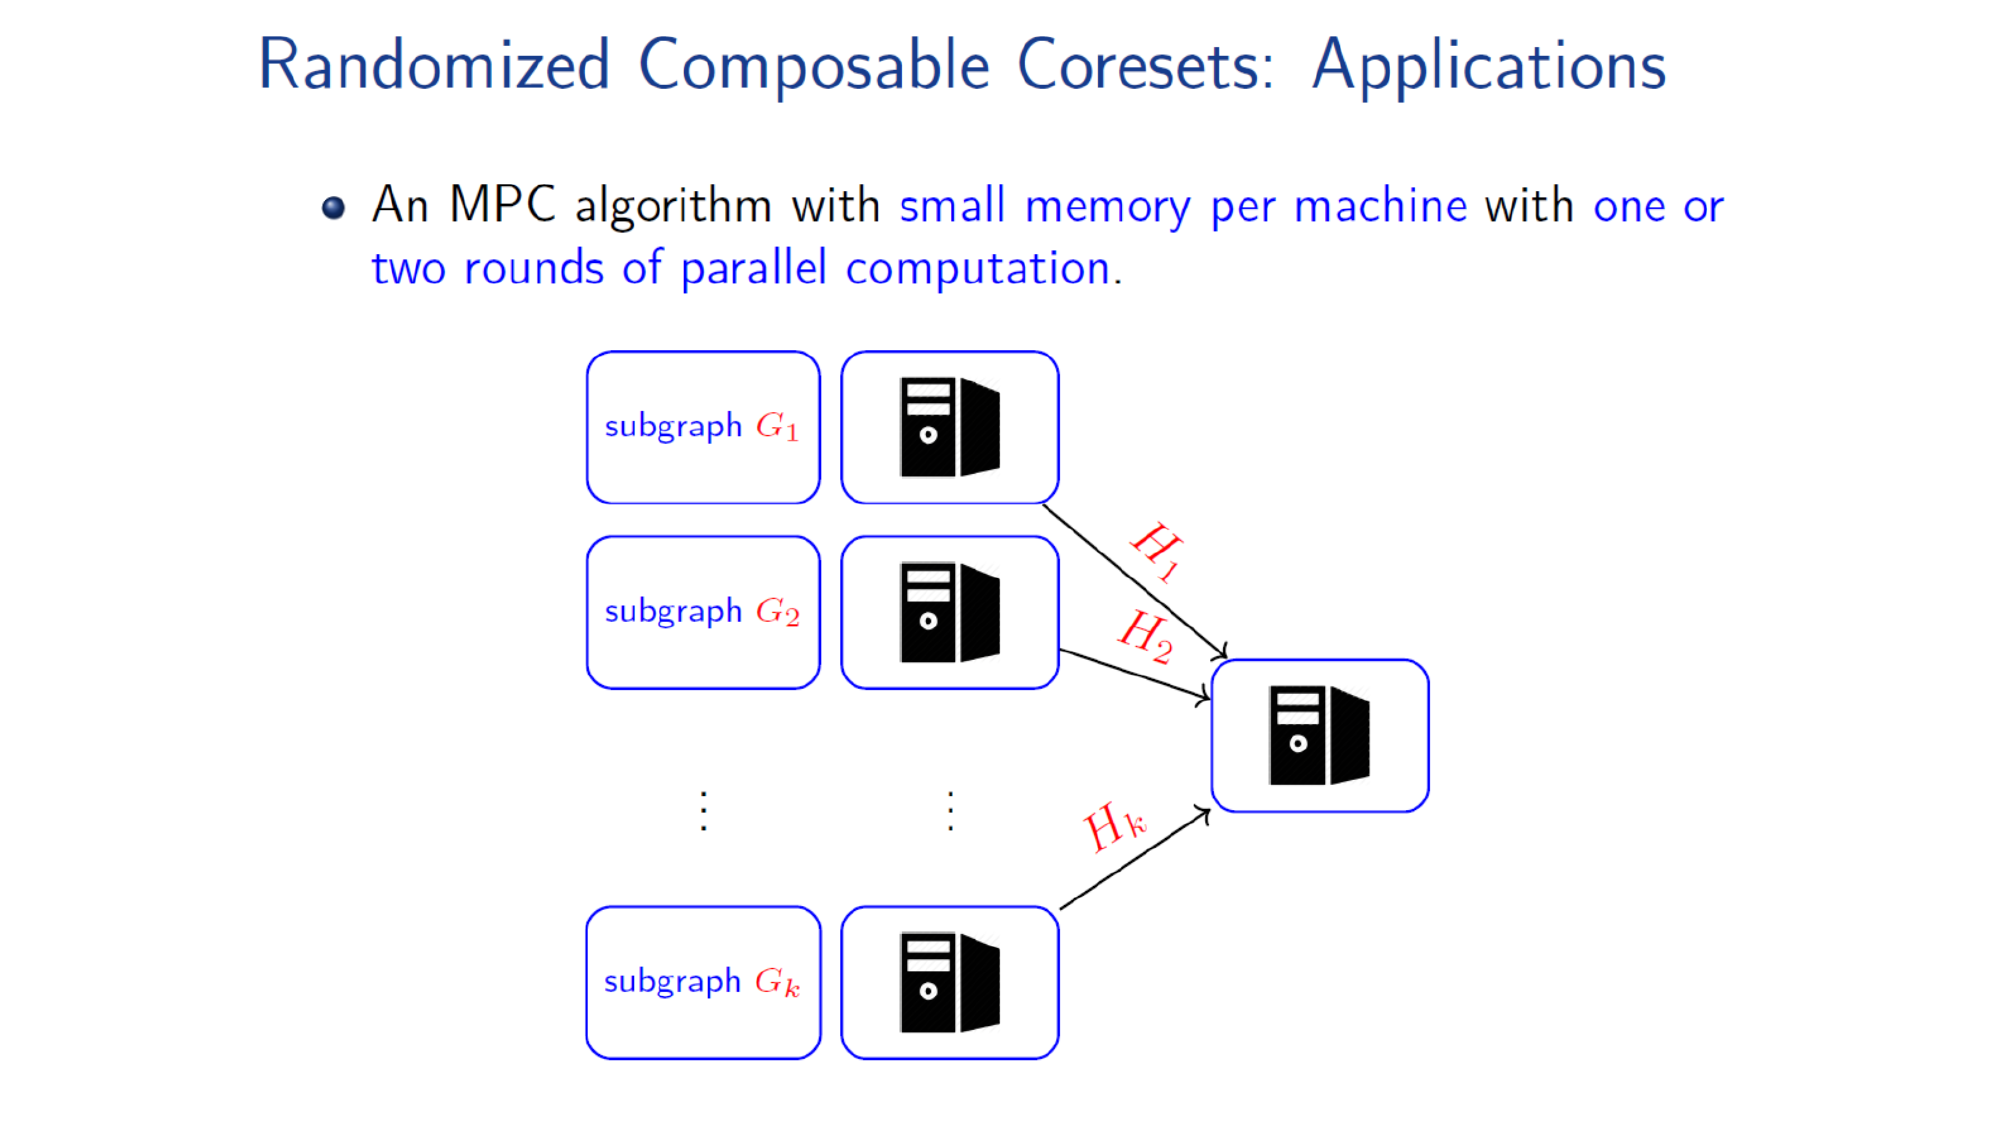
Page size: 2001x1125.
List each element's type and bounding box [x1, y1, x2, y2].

picture [245, 12, 1755, 1094]
